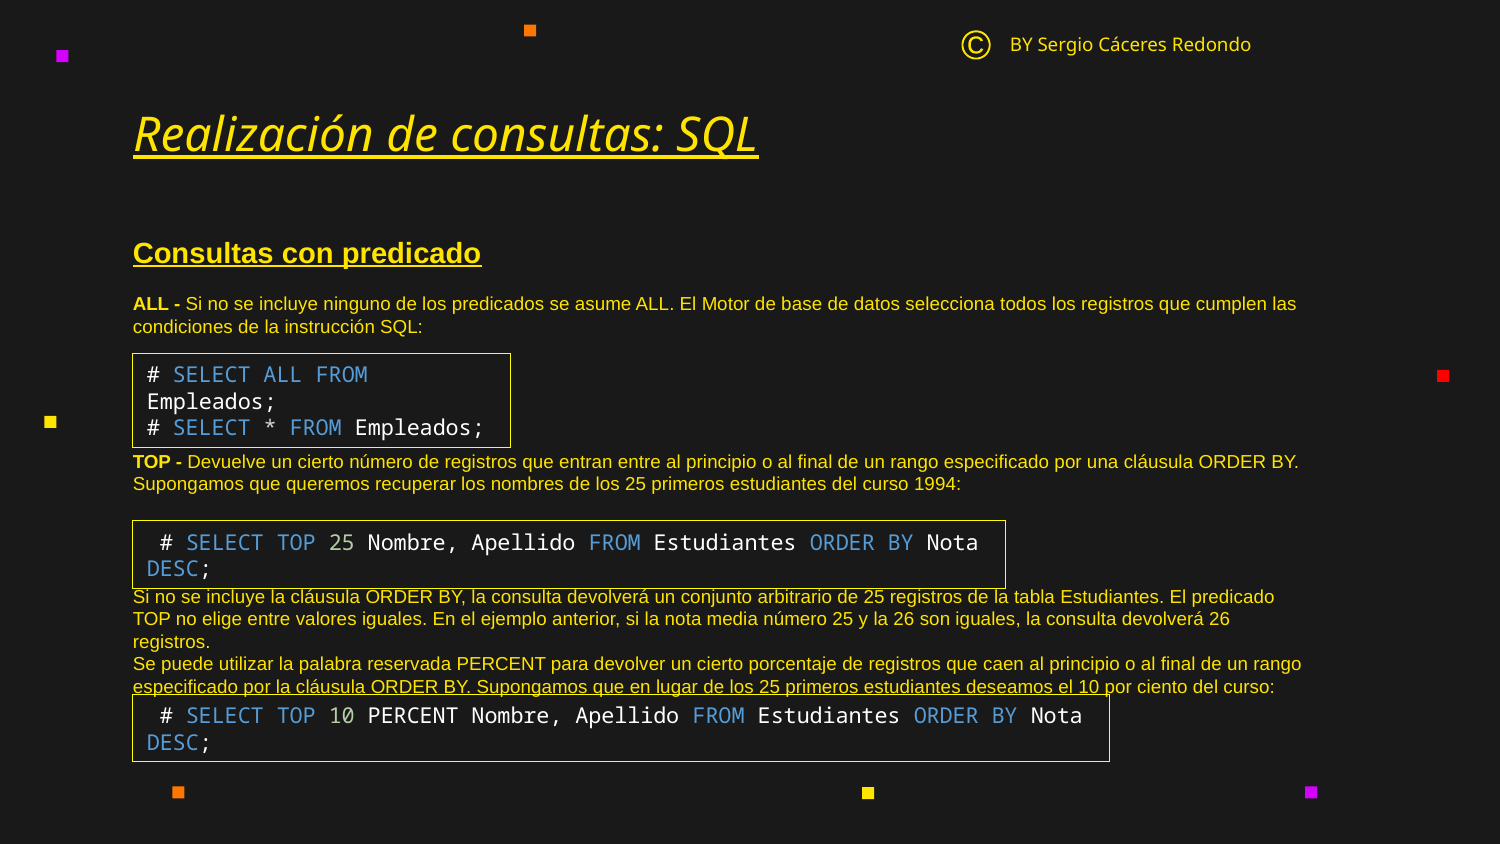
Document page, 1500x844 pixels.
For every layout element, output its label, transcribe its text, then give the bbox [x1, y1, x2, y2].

text_box Consultas con predicado ALL - Si no se incluye ninguno de los predicados se asume ALL. El Motor de base de datos selecciona todos los registros que cumplen las condiciones de la instrucción SQL: TOP - Devuelve un cierto número de registros que entran entre al principio o al final de un rango especificado por una cláusula ORDER BY. Supongamos que queremos recuperar los nombres de los 25 primeros estudiantes del curso 1994: Si no se incluye la cláusula ORDER BY, la consulta devolverá un conjunto arbitrario de 25 registros de la tabla Estudiantes. El predicado TOP no elige entre valores iguales. En el ejemplo anterior, si la nota media número 25 y la 26 son iguales, la consulta devolverá 26 registros. Se puede utilizar la palabra reservada PERCENT para devolver un cierto porcentaje de registros que caen al principio o al final de un rango especificado por la cláusula ORDER BY. Supongamos que en lugar de los 25 primeros estudiantes deseamos el 10 por ciento del curso: [118, 227, 1321, 817]
text_box # SELECT TOP 25 Nombre, Apellido FROM Estudiantes ORDER BY Nota DESC; [132, 520, 1006, 589]
text_box # SELECT ALL FROM Empleados; # SELECT * FROM Empleados; [132, 353, 511, 448]
title Realización de consultas: SQL [118, 88, 1382, 165]
text_box BY Sergio Cáceres Redondo [994, 26, 1500, 62]
text_box # SELECT TOP 10 PERCENT Nombre, Apellido FROM Estudiantes ORDER BY Nota DESC; [132, 694, 1110, 762]
